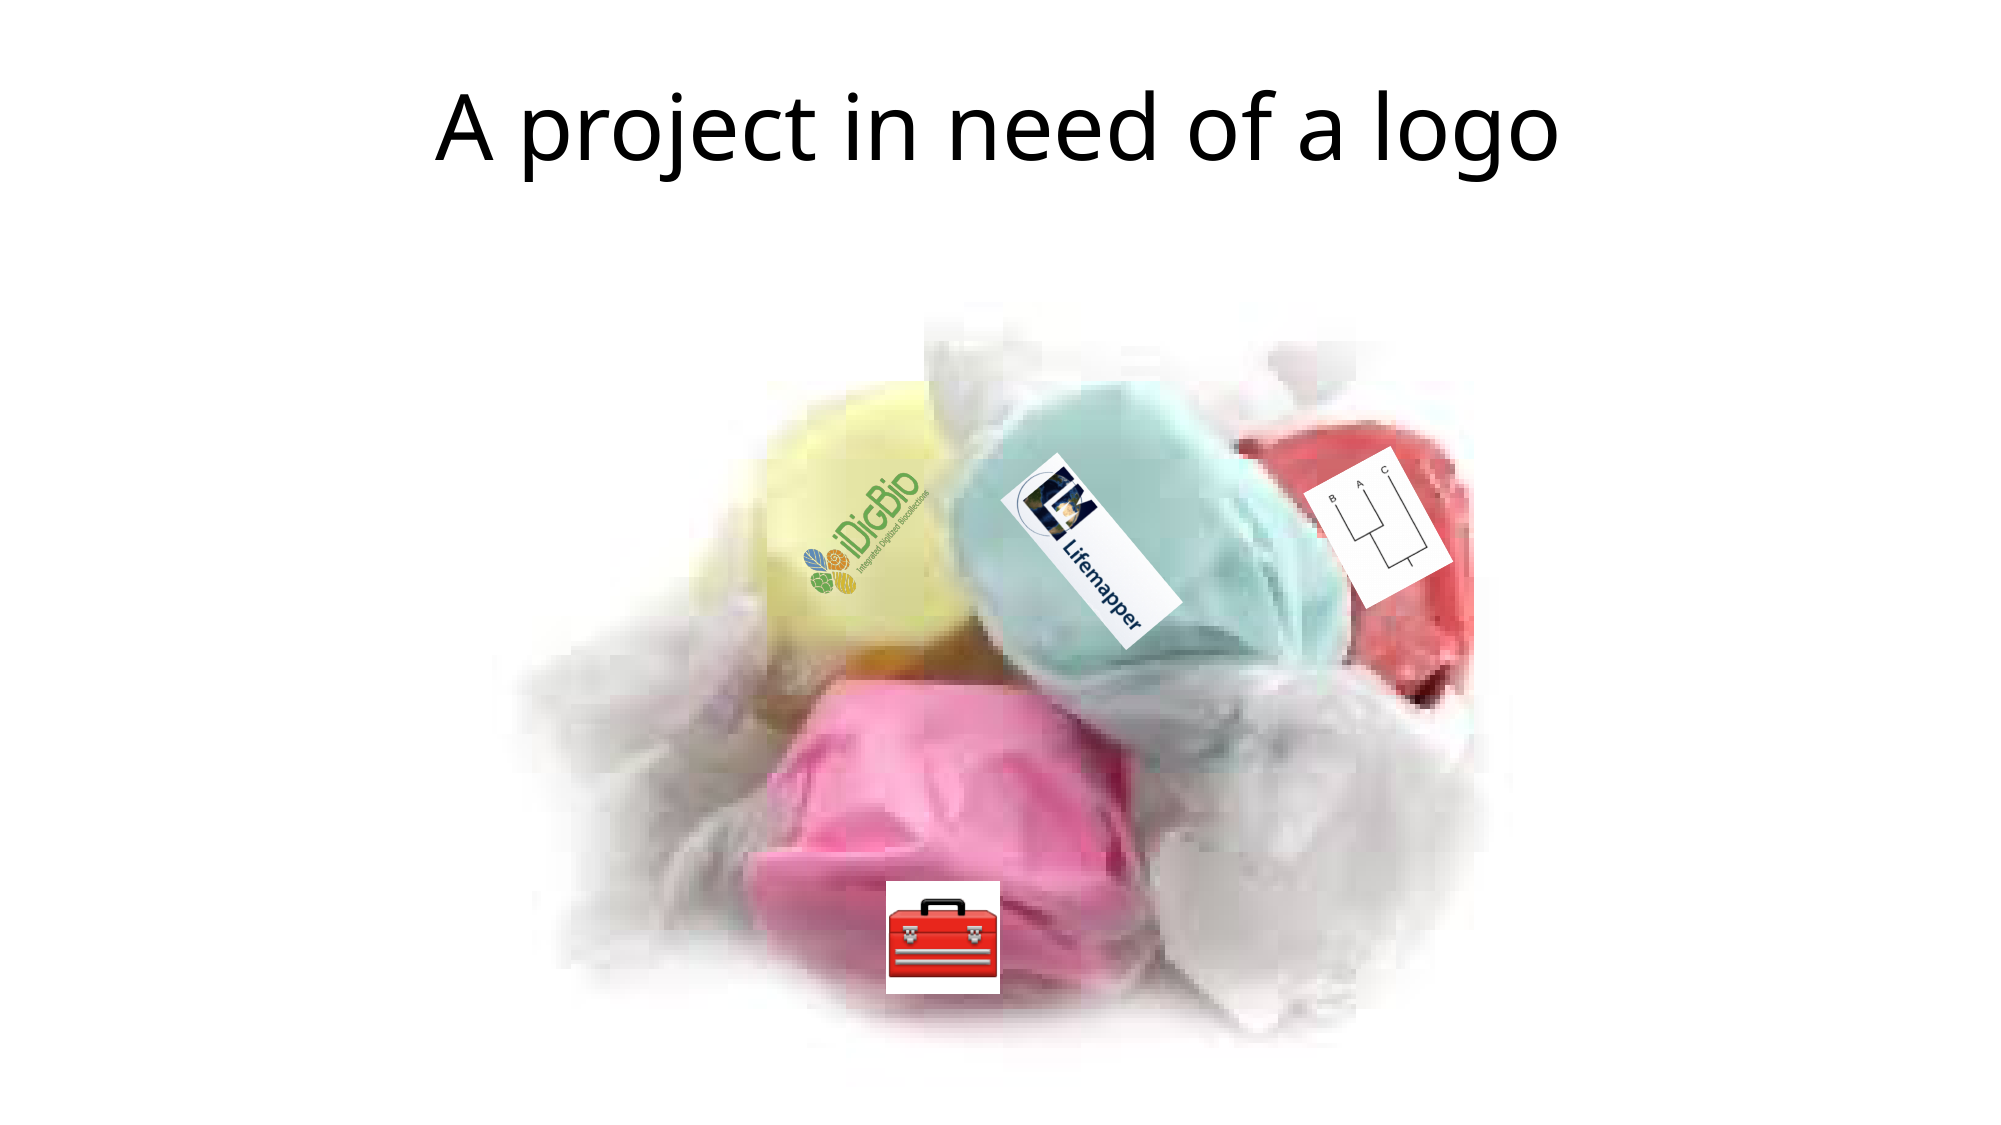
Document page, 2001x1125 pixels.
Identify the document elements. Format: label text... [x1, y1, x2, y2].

picture [374, 224, 1725, 1122]
title A project in need of a logo [136, 22, 1862, 240]
